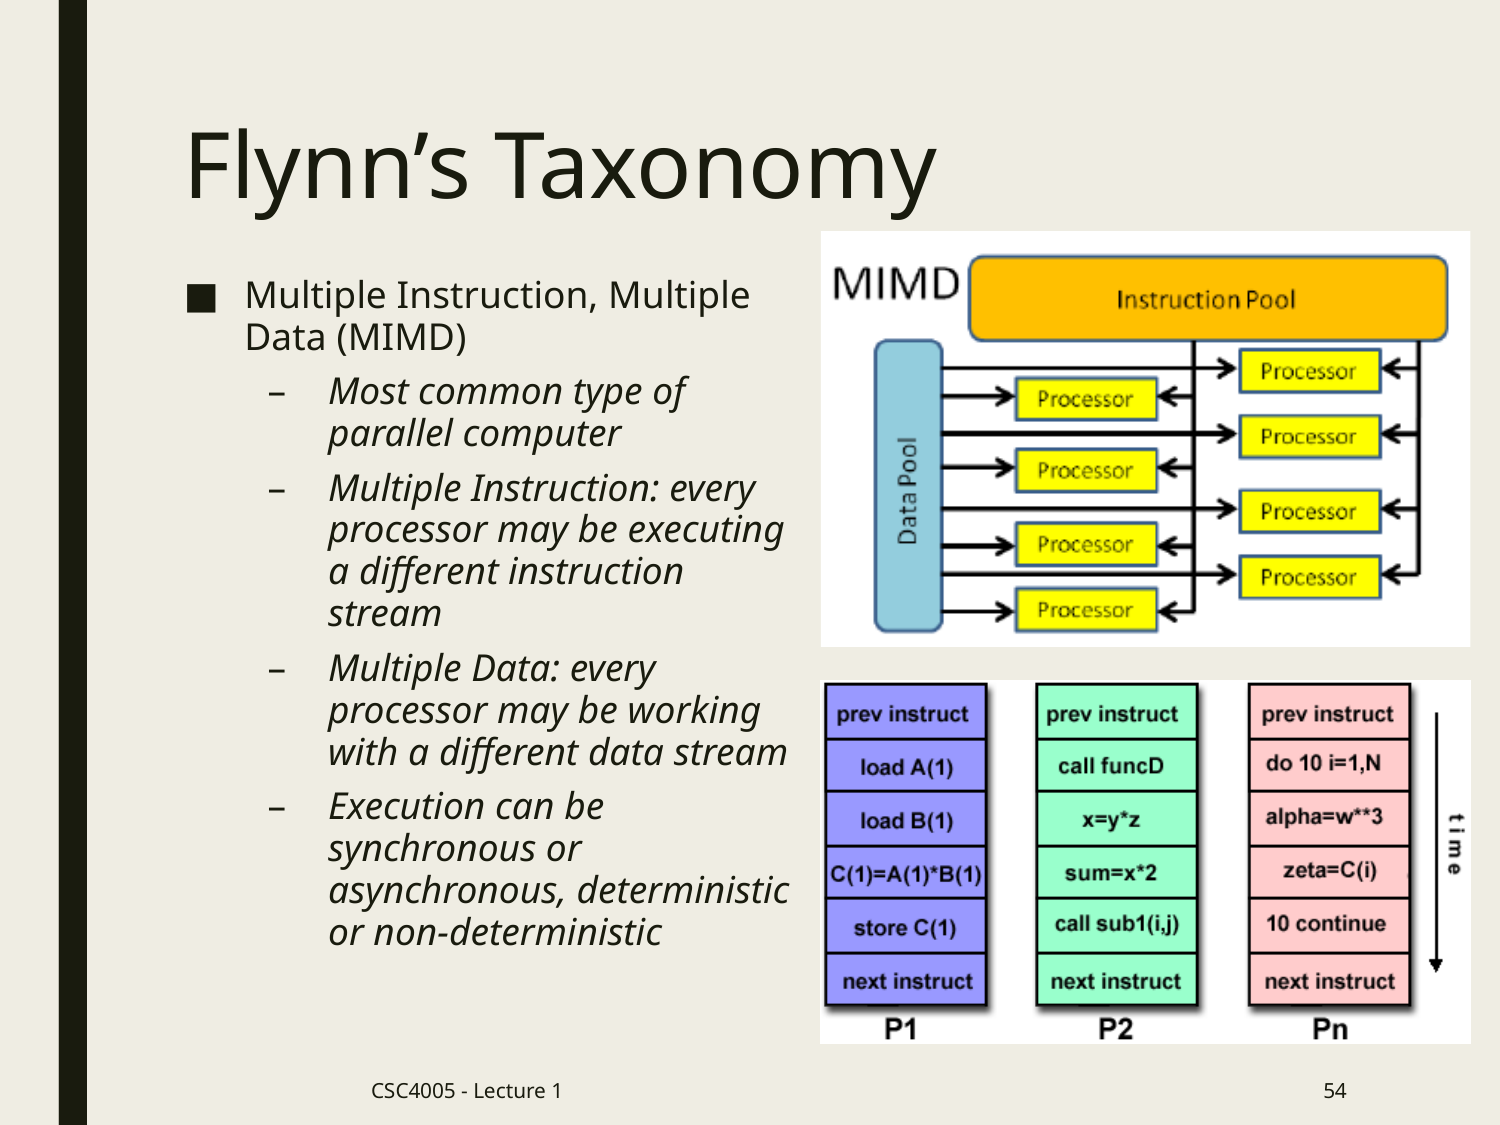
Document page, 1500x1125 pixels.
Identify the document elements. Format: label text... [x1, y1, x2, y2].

picture [820, 231, 1471, 657]
list Multiple Instruction, Multiple Data (MIMD) Most common type of parallel computer Multiple Instruction: every processor may be executing a different instruction stream Multiple Data: every processor may be working with a different data stream Execution can be synchronous or asynchronous, deterministic or non-deterministic [168, 267, 821, 1024]
title Flynn’s Taxonomy [168, 112, 1351, 267]
slide_number 54 [1165, 1058, 1362, 1125]
picture [820, 680, 1471, 1044]
footer CSC4005 - Lecture 1 [355, 1058, 1129, 1125]
